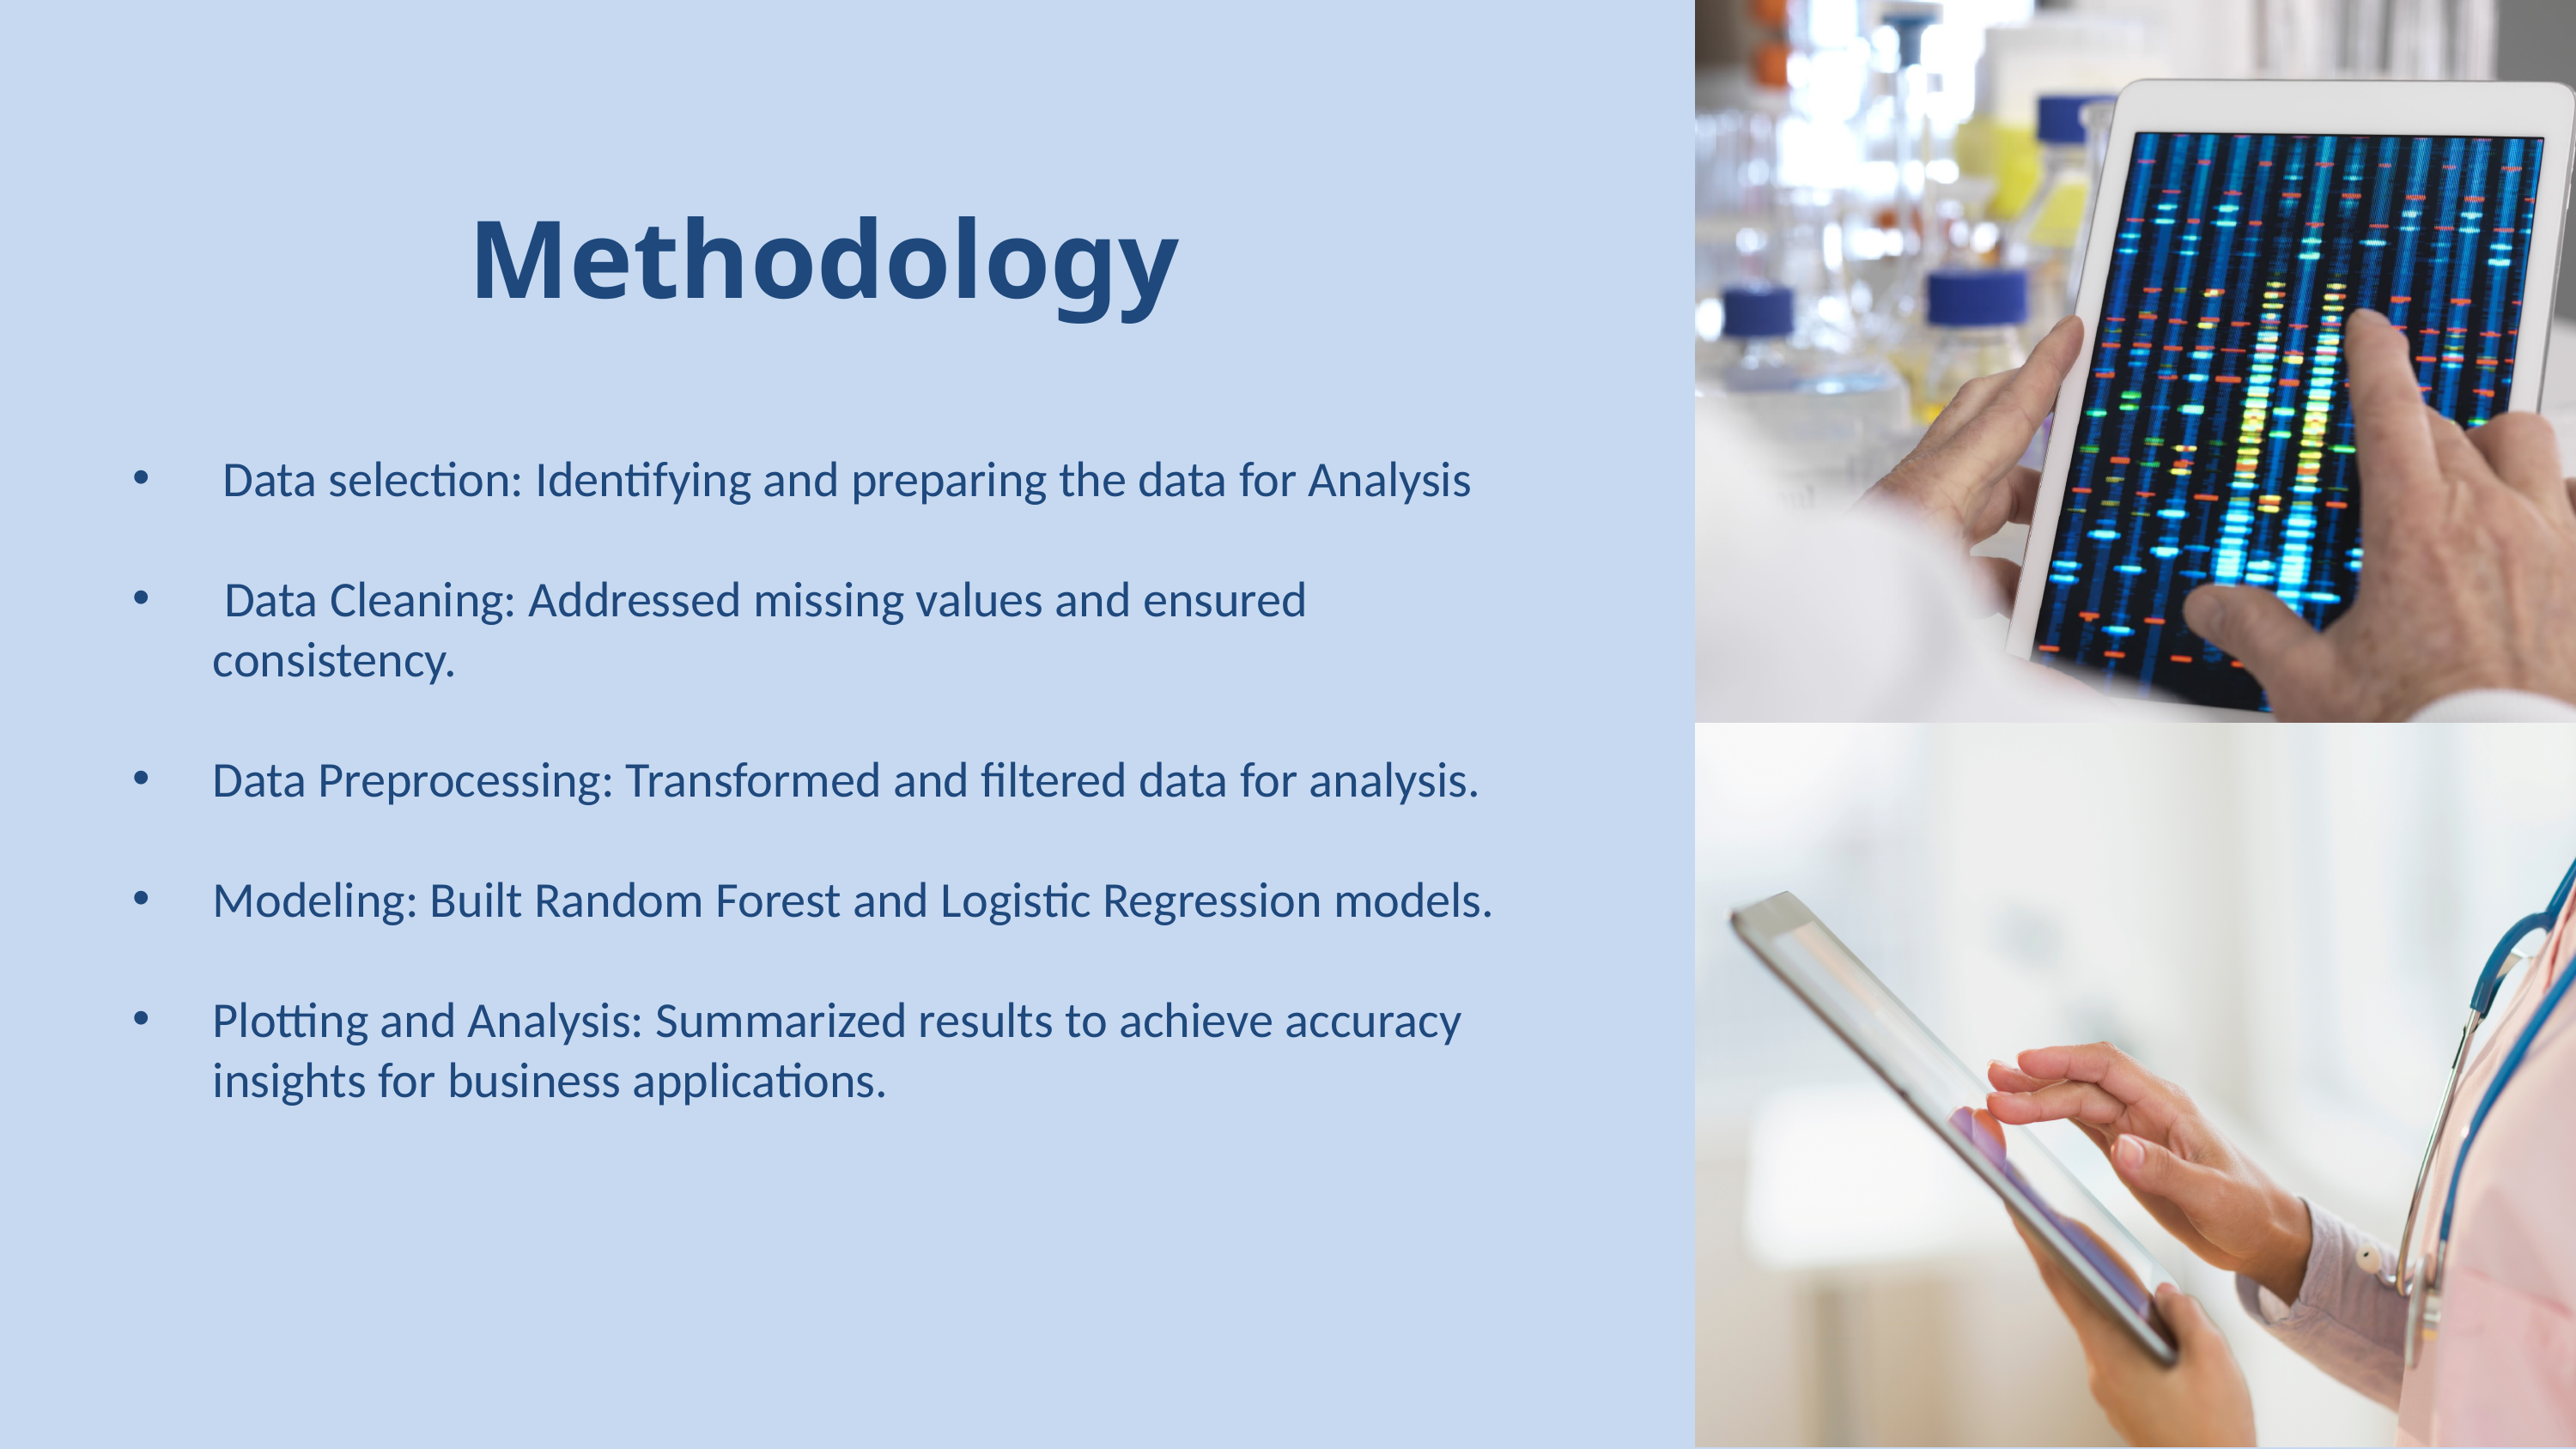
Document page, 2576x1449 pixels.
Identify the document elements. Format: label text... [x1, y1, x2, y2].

text_box Methodology [170, 185, 1479, 326]
text_box Data selection: Identifying and preparing the data for Analysis Data Cleaning: Addressed missing values and ensured consistency. Data Preprocessing: Transformed and filtered data for analysis. Modeling: Built Random Forest and Logistic Regression models. Plotting and Analysis: Summarized results to achieve accuracy insights for business applications. [119, 440, 1530, 1114]
picture [1695, 0, 2576, 1448]
